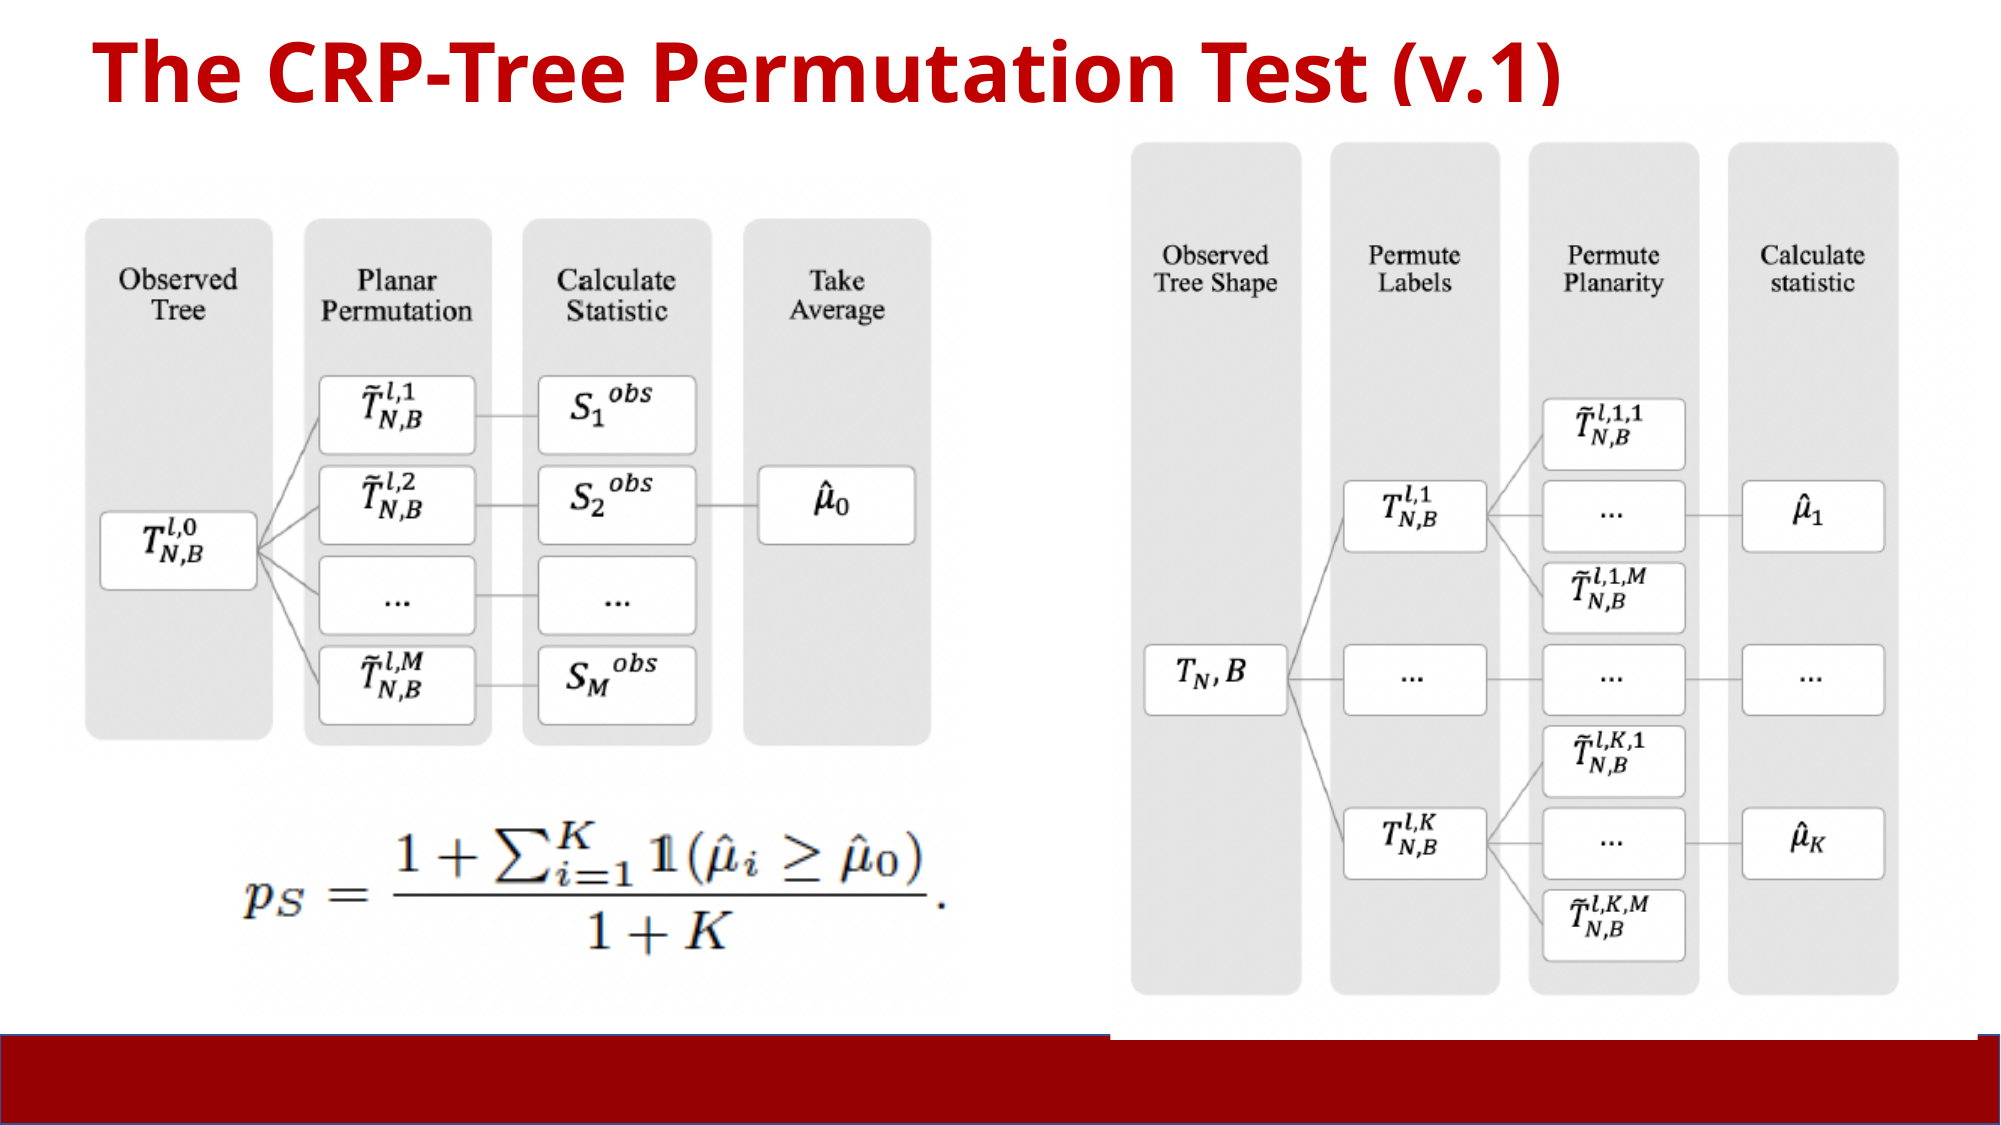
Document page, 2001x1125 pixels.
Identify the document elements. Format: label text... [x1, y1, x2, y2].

picture [1110, 106, 1978, 1040]
text_box The CRP-Tree Permutation Test (v.1) [76, 19, 2000, 132]
picture [51, 175, 965, 1017]
